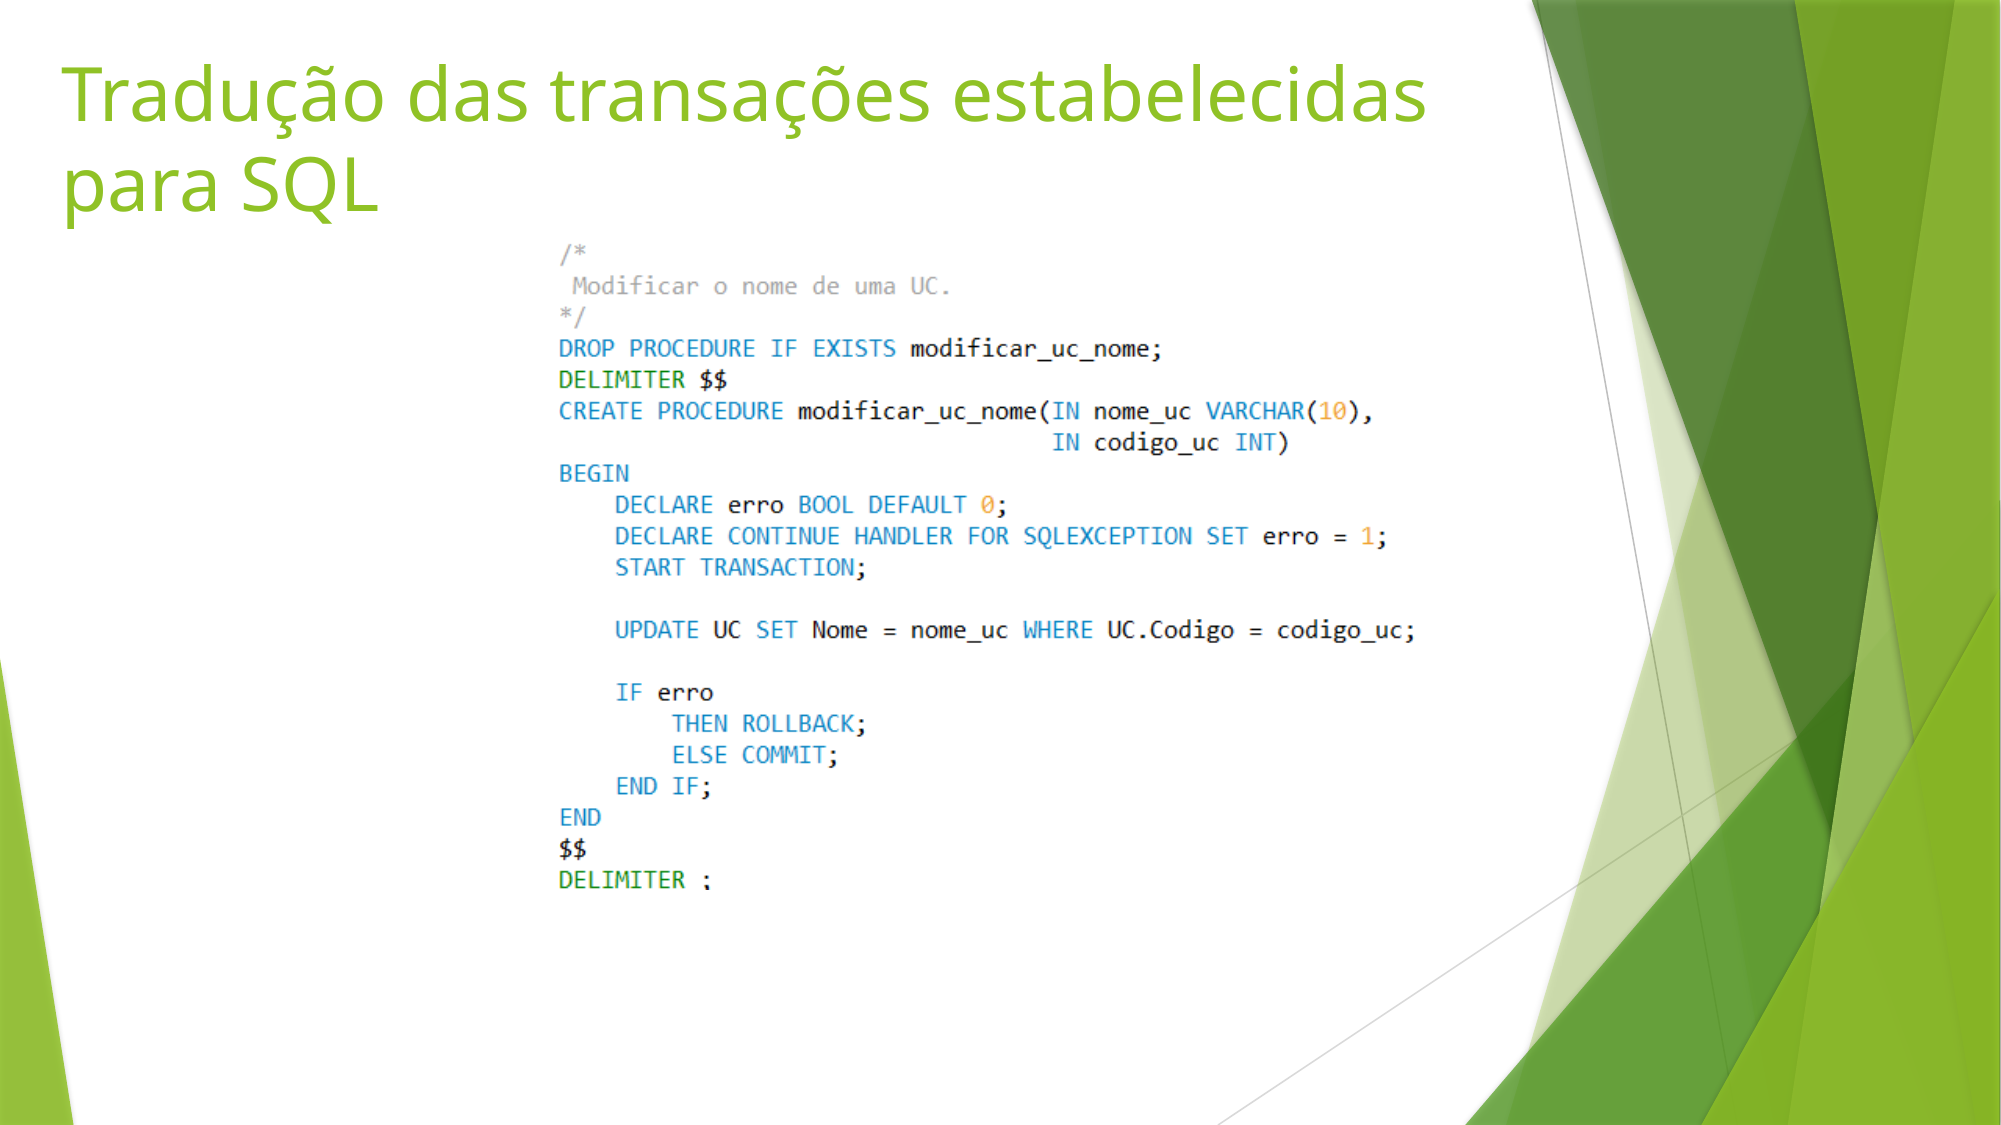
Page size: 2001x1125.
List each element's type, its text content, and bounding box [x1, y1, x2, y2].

title Tradução das transações estabelecidas para SQL [46, 38, 1457, 256]
picture [558, 234, 1442, 891]
